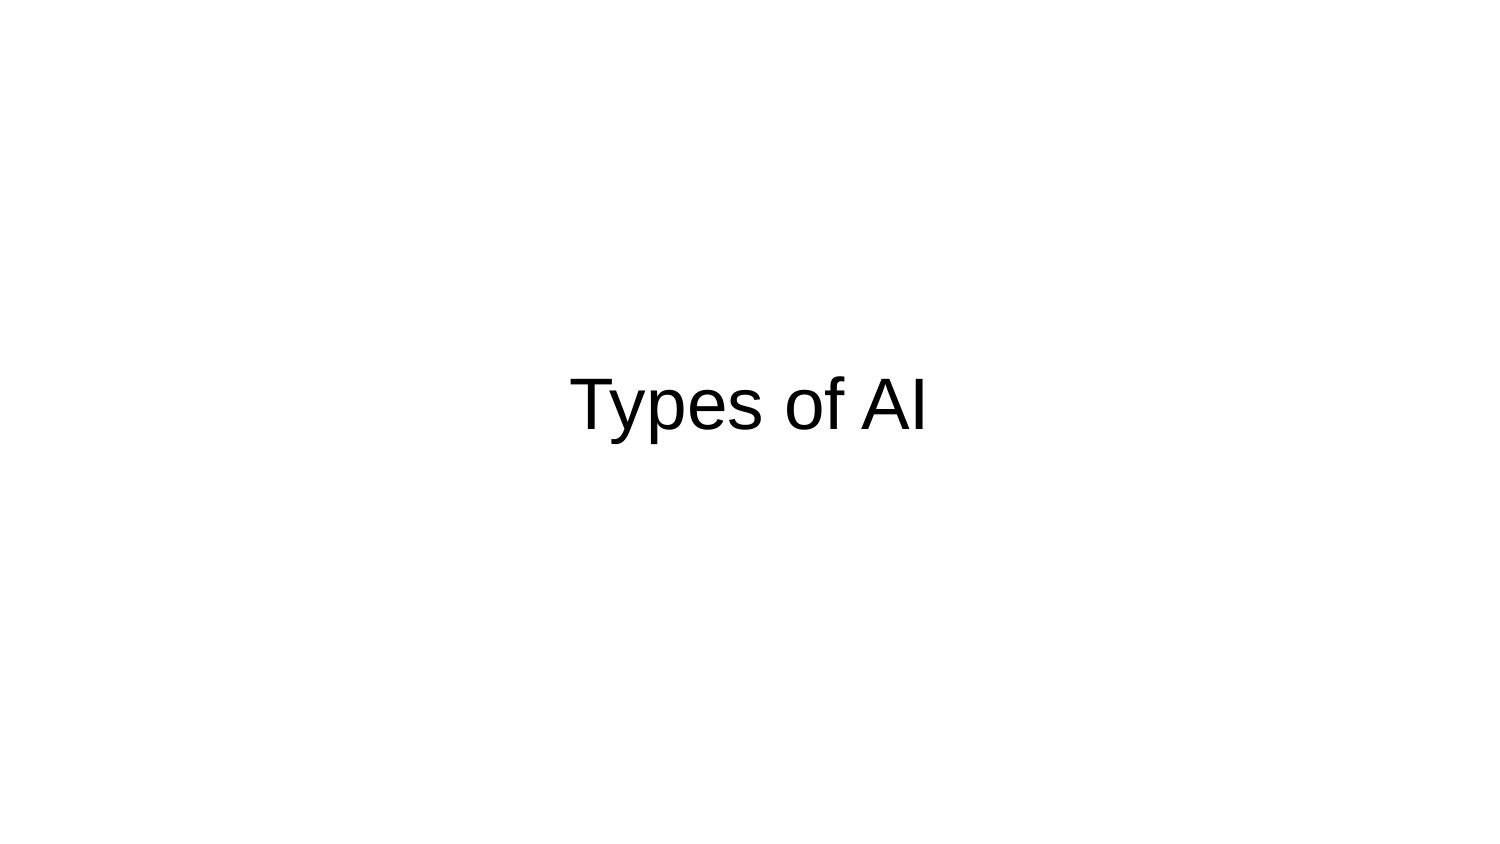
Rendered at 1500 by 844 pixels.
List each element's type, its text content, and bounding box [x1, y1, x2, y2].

title Types of AI [51, 122, 1449, 459]
